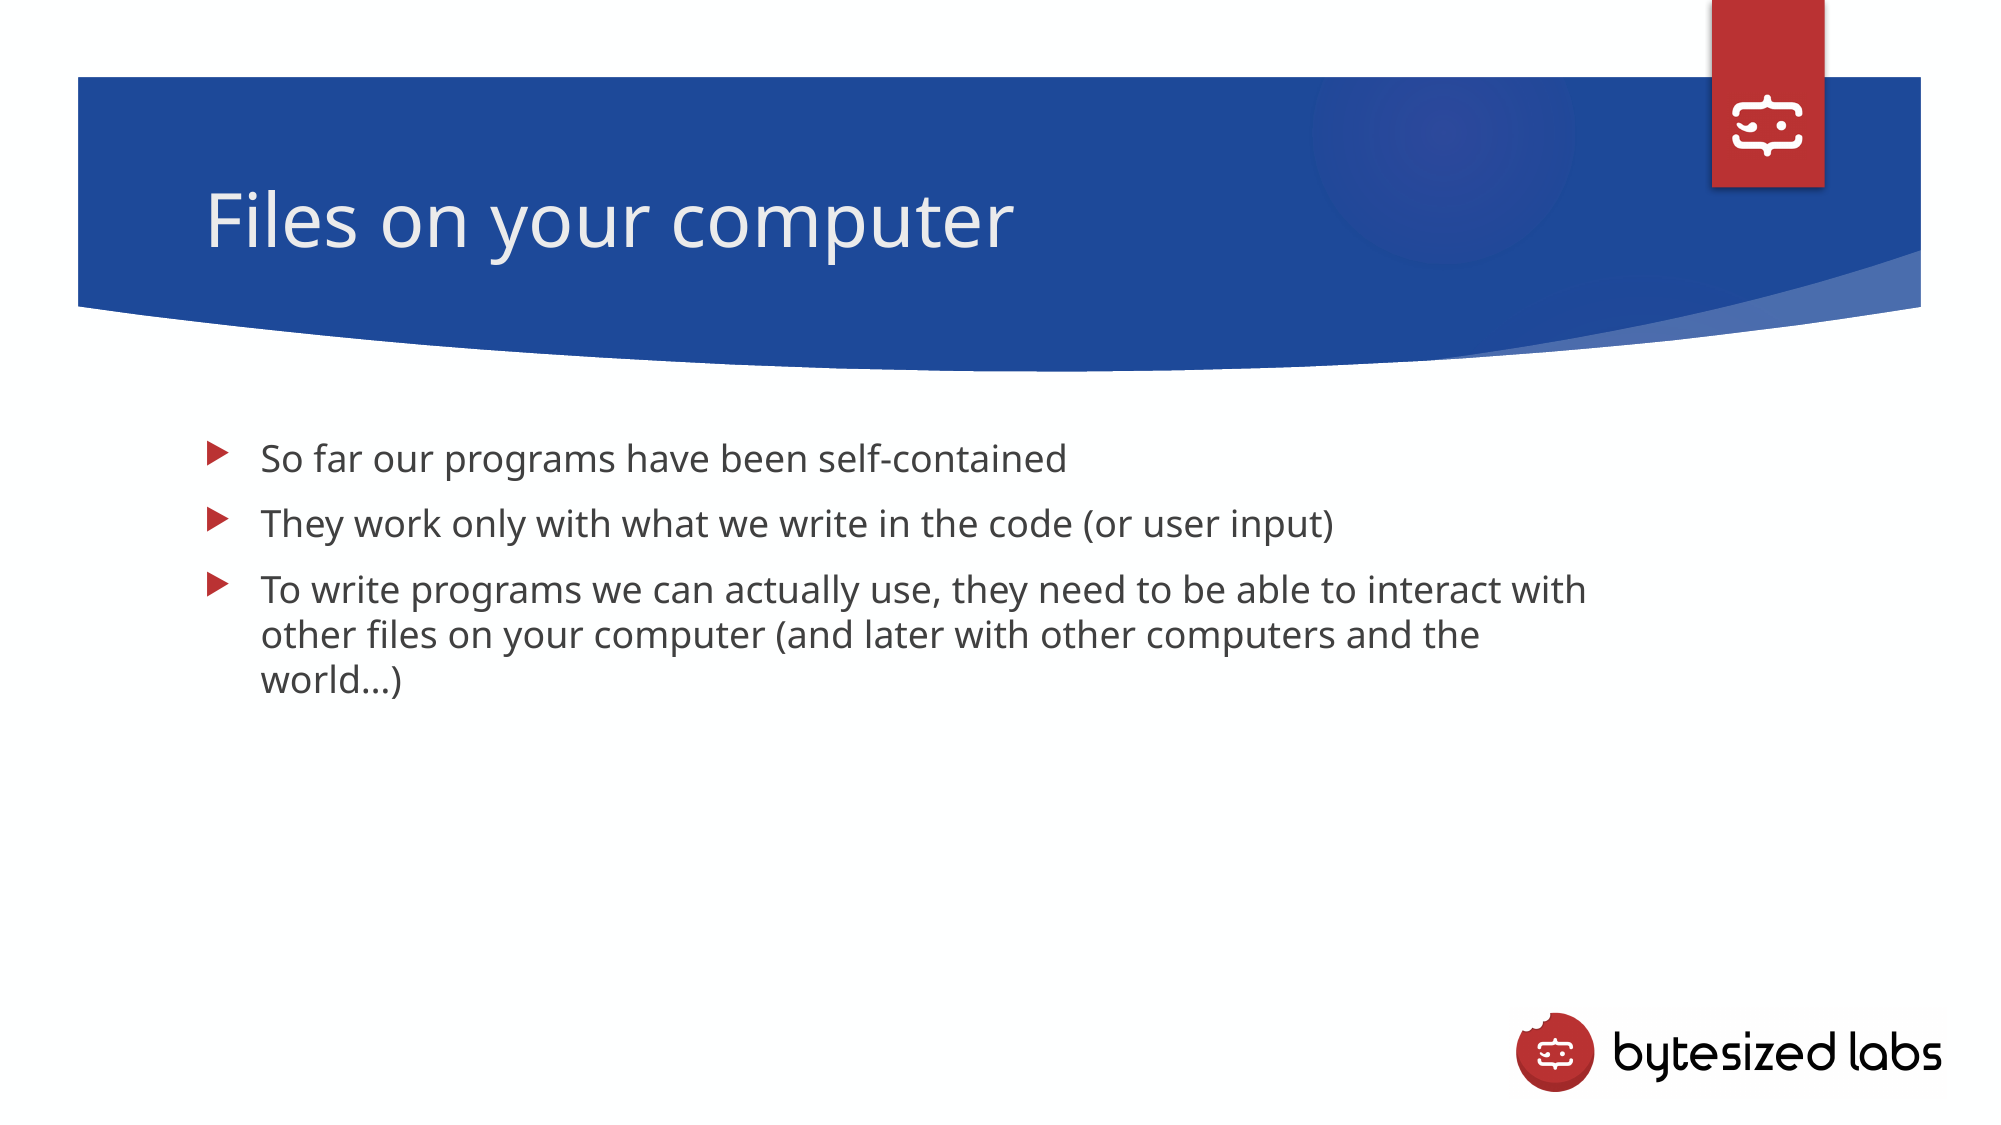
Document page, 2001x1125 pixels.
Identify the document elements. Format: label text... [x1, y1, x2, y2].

title Files on your computer [189, 159, 1627, 276]
picture [1727, 92, 1807, 160]
list So far our programs have been self-contained They work only with what we write in the code (or user input) To write programs we can actually use, they need to be able to interact with other files on your computer (and later with other computers and the world…) [189, 427, 1638, 988]
picture [1509, 1007, 1947, 1099]
